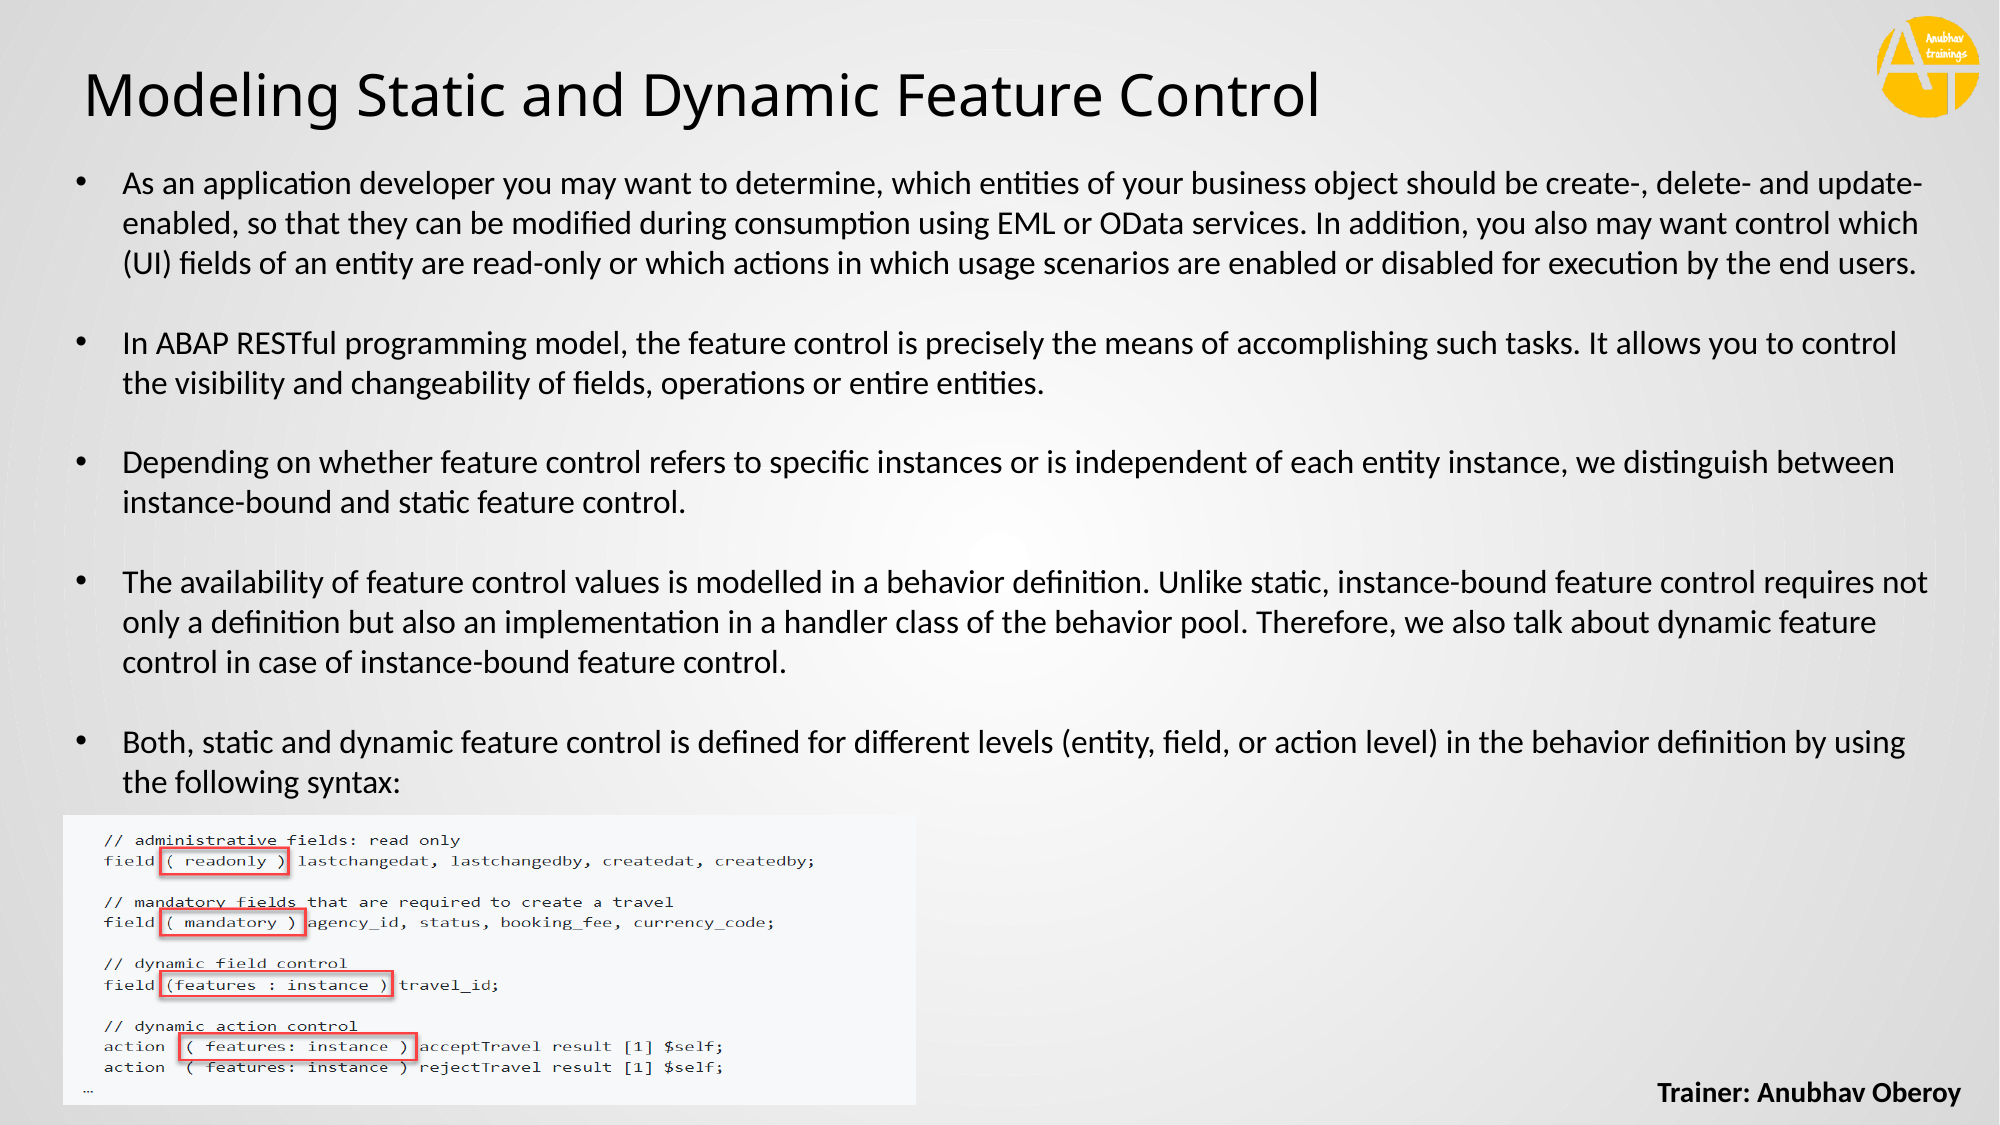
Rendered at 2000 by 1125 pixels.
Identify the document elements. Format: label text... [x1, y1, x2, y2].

text_box As an application developer you may want to determine, which entities of your business object should be create-, delete- and update-enabled, so that they can be modified during consumption using EML or OData services. In addition, you also may want control which (UI) fields of an entity are read-only or which actions in which usage scenarios are enabled or disabled for execution by the end users. In ABAP RESTful programming model, the feature control is precisely the means of accomplishing such tasks. It allows you to control the visibility and changeability of fields, operations or entire entities. Depending on whether feature control refers to specific instances or is independent of each entity instance, we distinguish between instance-bound and static feature control. The availability of feature control values is modelled in a behavior definition. Unlike static, instance-bound feature control requires not only a definition but also an implementation in a handler class of the behavior pool. Therefore, we also talk about dynamic feature control in case of instance-bound feature control. Both, static and dynamic feature control is defined for different levels (entity, field, or action level) in the behavior definition by using the following syntax: [60, 153, 1957, 808]
picture [1866, 9, 1985, 126]
footer Trainer: Anubhav Oberoy [1625, 1061, 1994, 1121]
picture [63, 815, 916, 1105]
title Modeling Static and Dynamic Feature Control [63, 34, 1863, 152]
